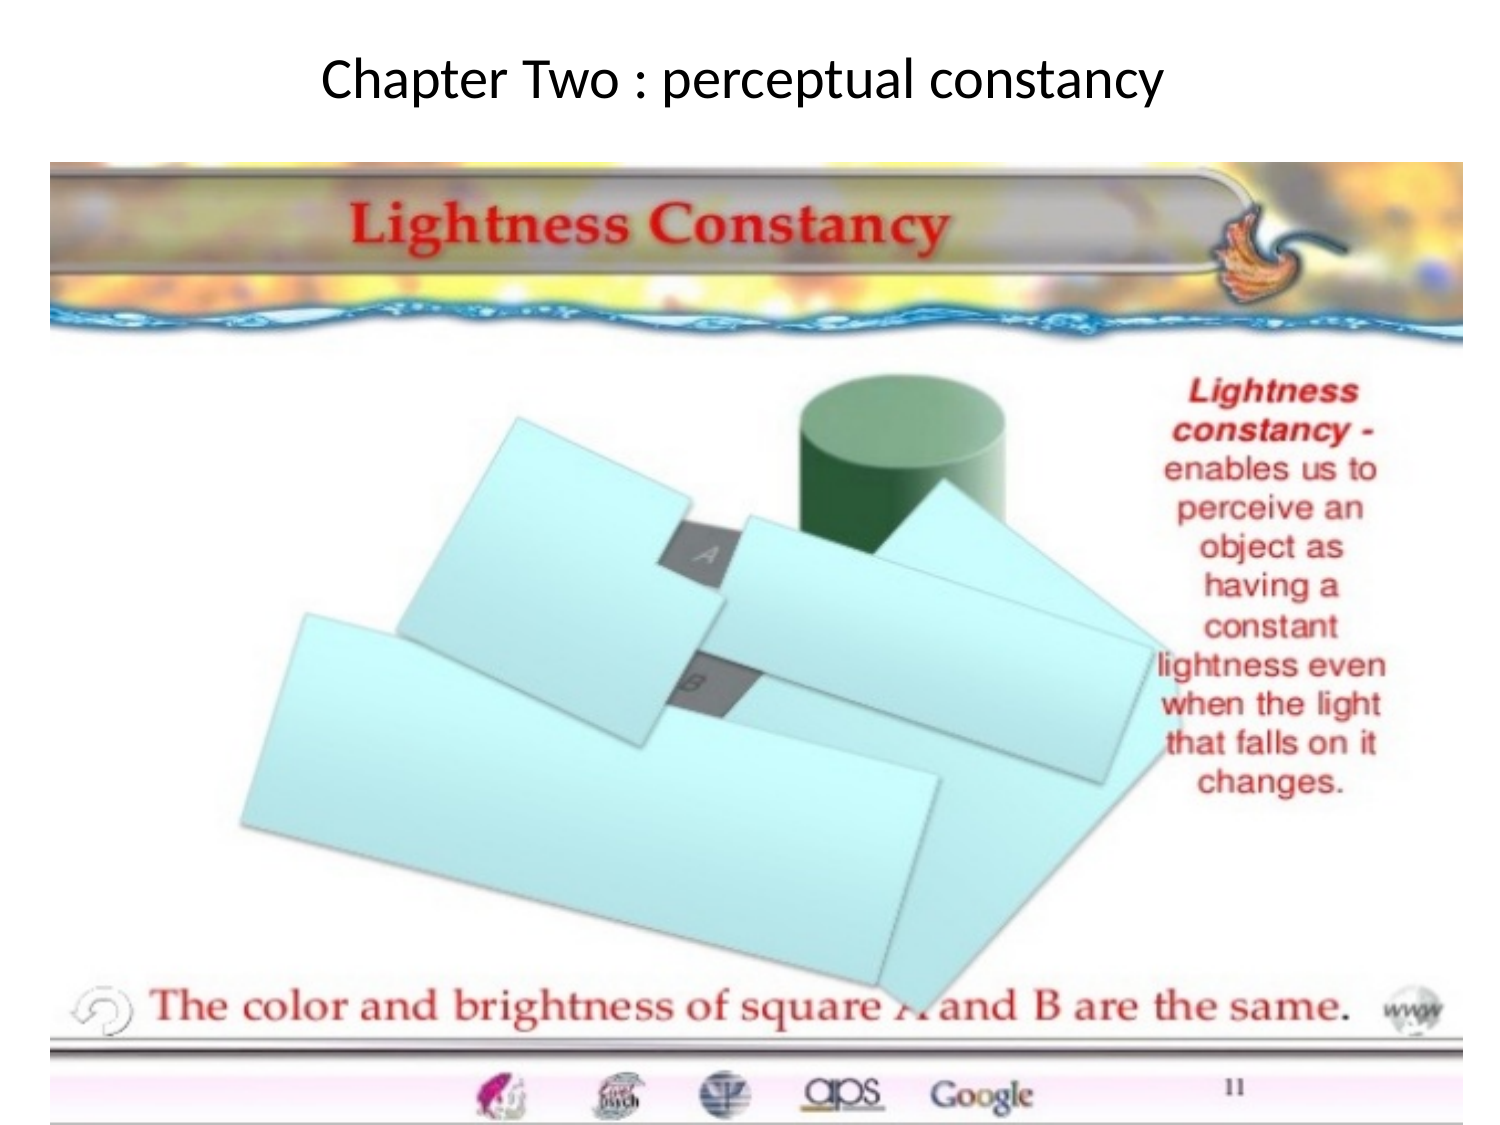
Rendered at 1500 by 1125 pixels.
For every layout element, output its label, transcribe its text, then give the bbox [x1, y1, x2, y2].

title Chapter Two : perceptual constancy [75, 0, 1425, 150]
picture [49, 162, 1463, 1125]
